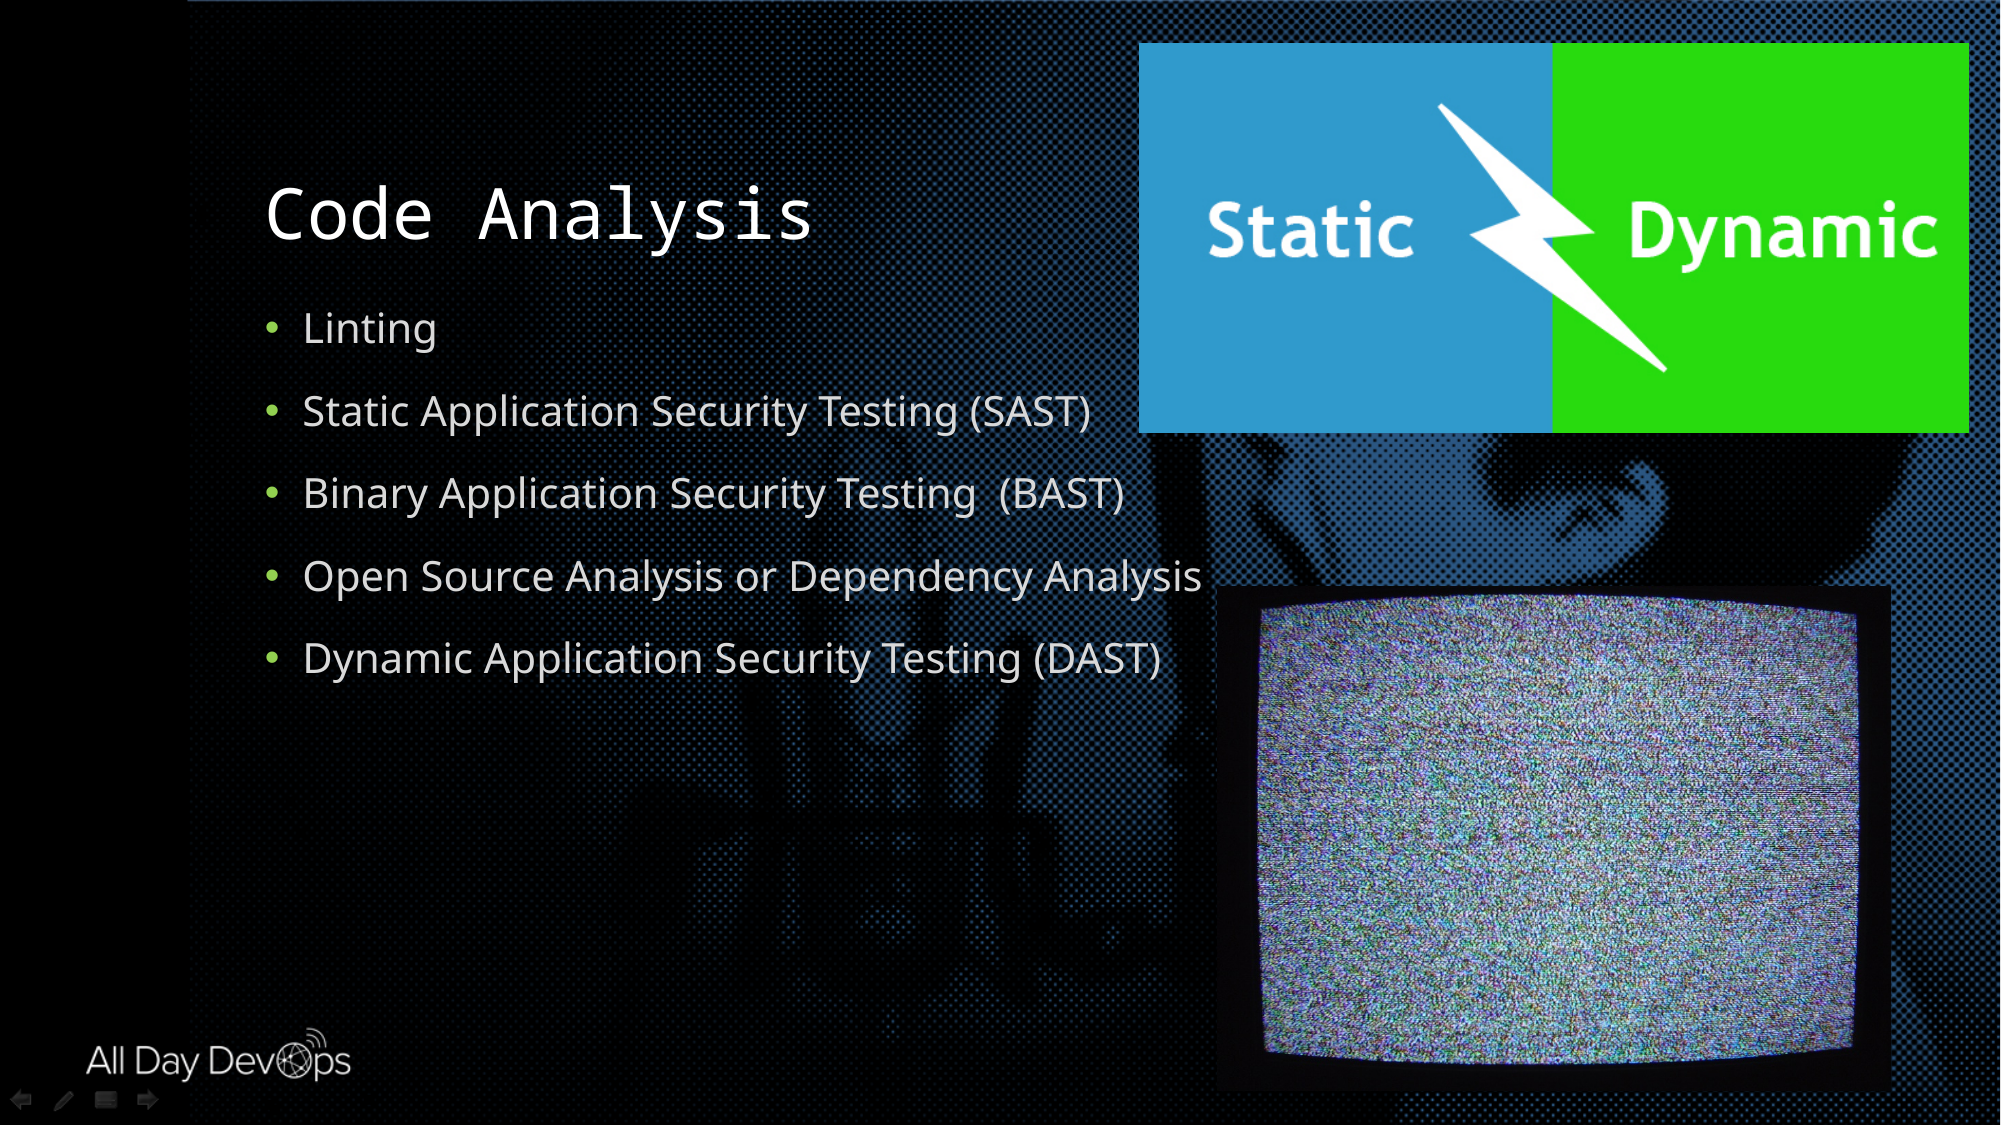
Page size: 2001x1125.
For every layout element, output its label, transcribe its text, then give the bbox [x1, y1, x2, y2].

picture [0, 0, 2001, 1125]
title Code Analysis [249, 75, 1139, 263]
list Linting Static Application Security Testing (SAST) Binary Application Security Testing (BAST) Open Source Analysis or Dependency Analysis Dynamic Application Security Testing (DAST) [249, 299, 1750, 1000]
